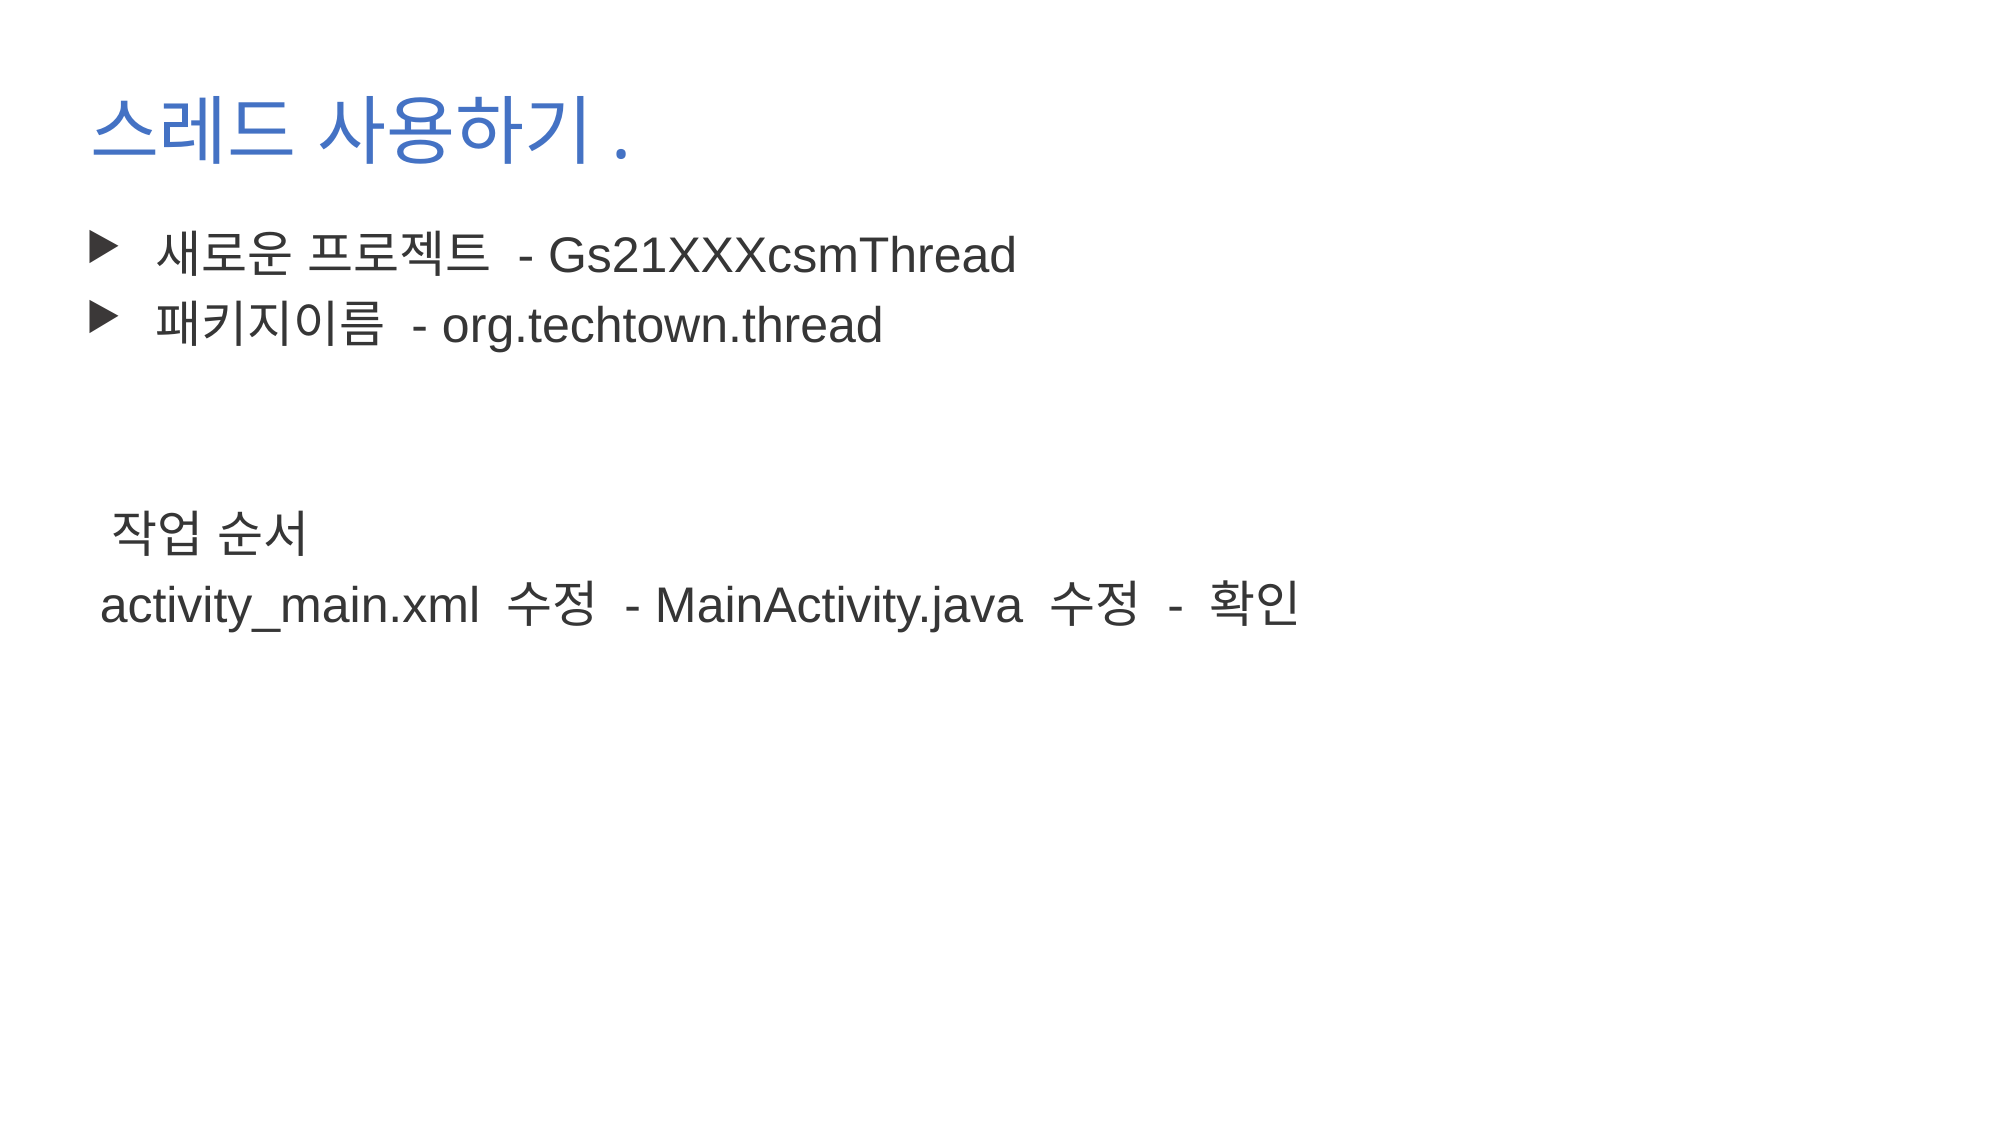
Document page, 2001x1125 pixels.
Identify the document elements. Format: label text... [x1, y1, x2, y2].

title 스레드 사용하기. [75, 76, 1486, 214]
list 새로운 프로젝트 - Gs21XXXcsmThread 패키지이름 - org.techtown.thread 작업 순서 activity_main.xml 수정 - MainActivity.java 수정 - 확인 [70, 214, 1925, 1029]
